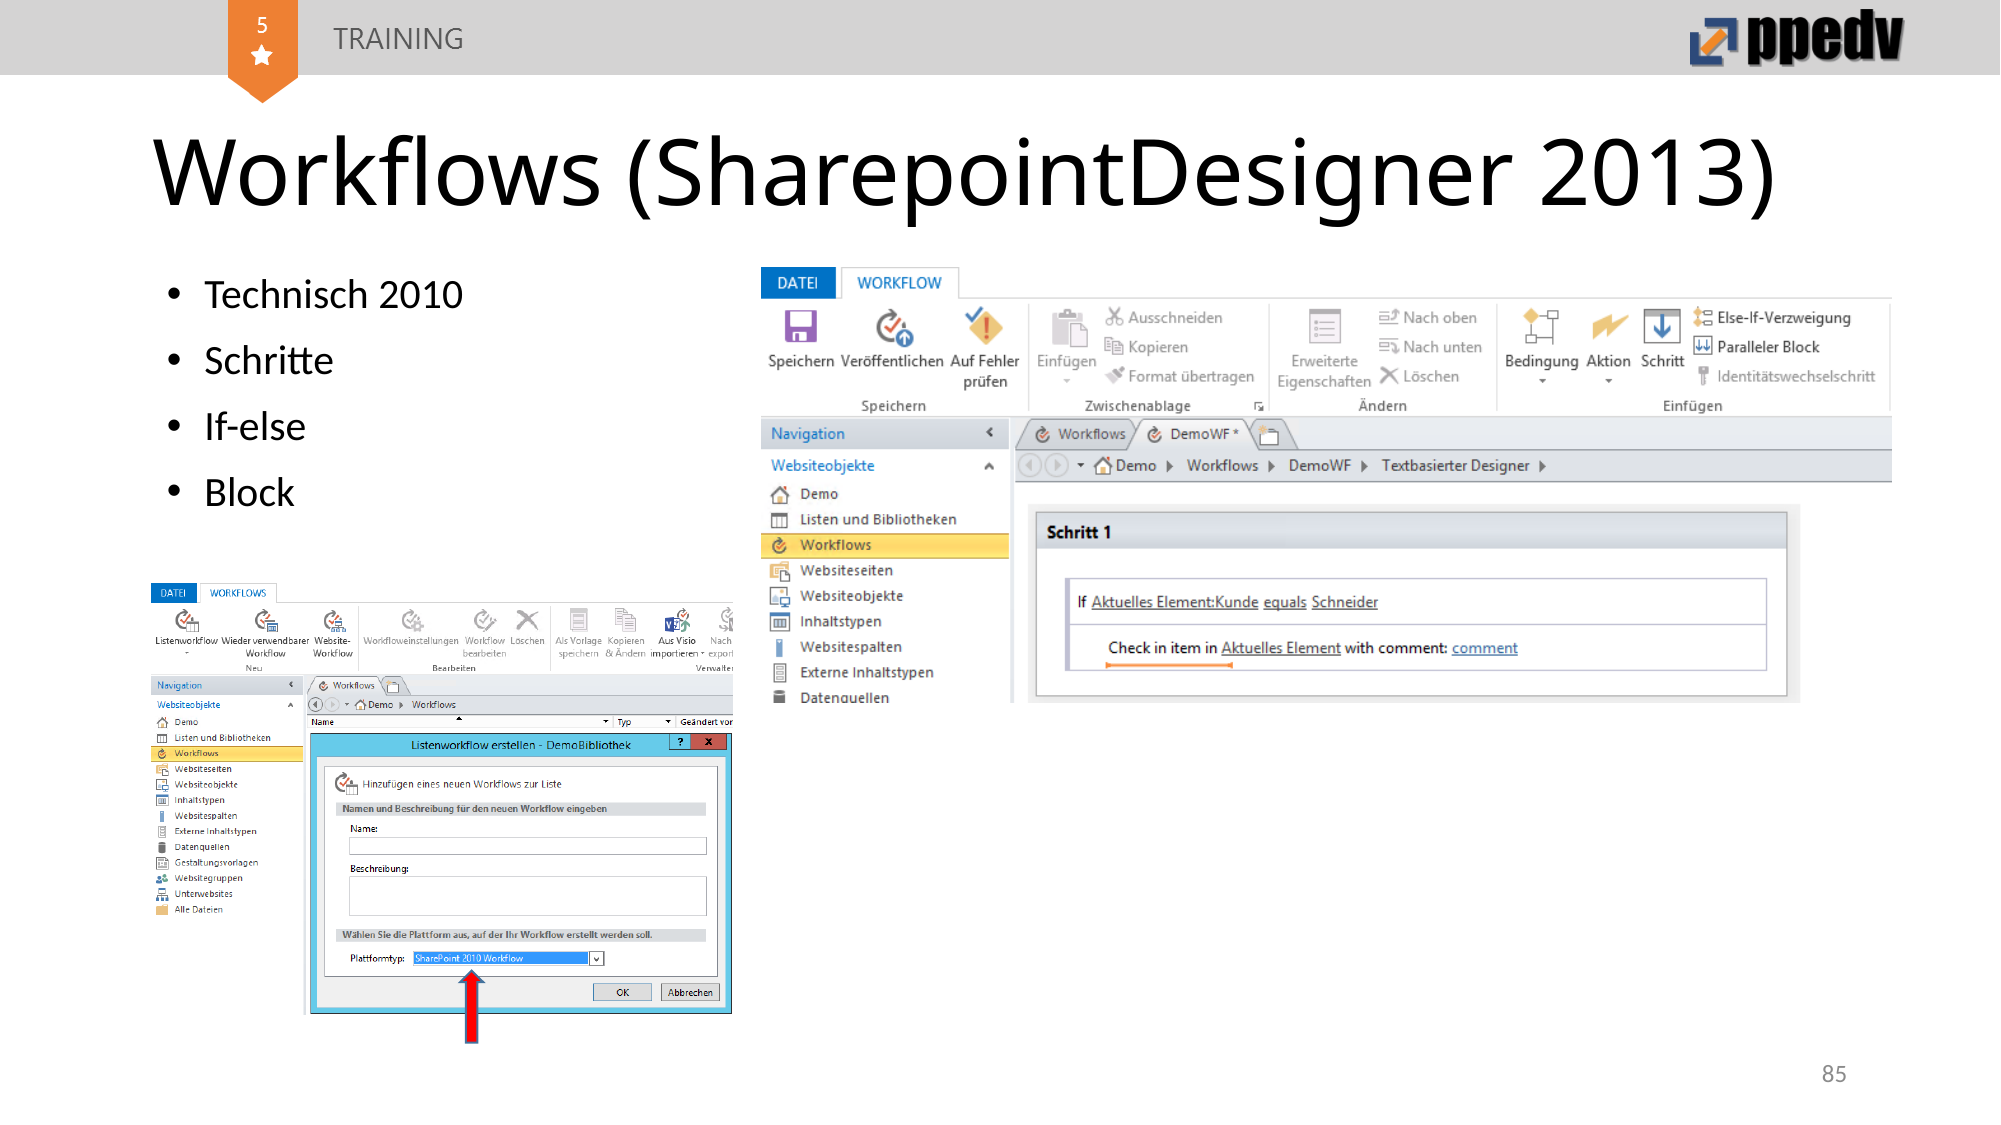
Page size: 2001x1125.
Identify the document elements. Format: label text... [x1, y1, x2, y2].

picture [0, 0, 2000, 104]
text_box [464, 1015, 479, 1044]
slide_number 85 [1412, 1061, 1863, 1103]
title Workflows (SharepointDesigner 2013) [137, 75, 1863, 278]
picture [151, 582, 733, 1015]
picture [761, 267, 1892, 703]
list Technisch 2010 Schritte If-else Block [151, 265, 1877, 1061]
